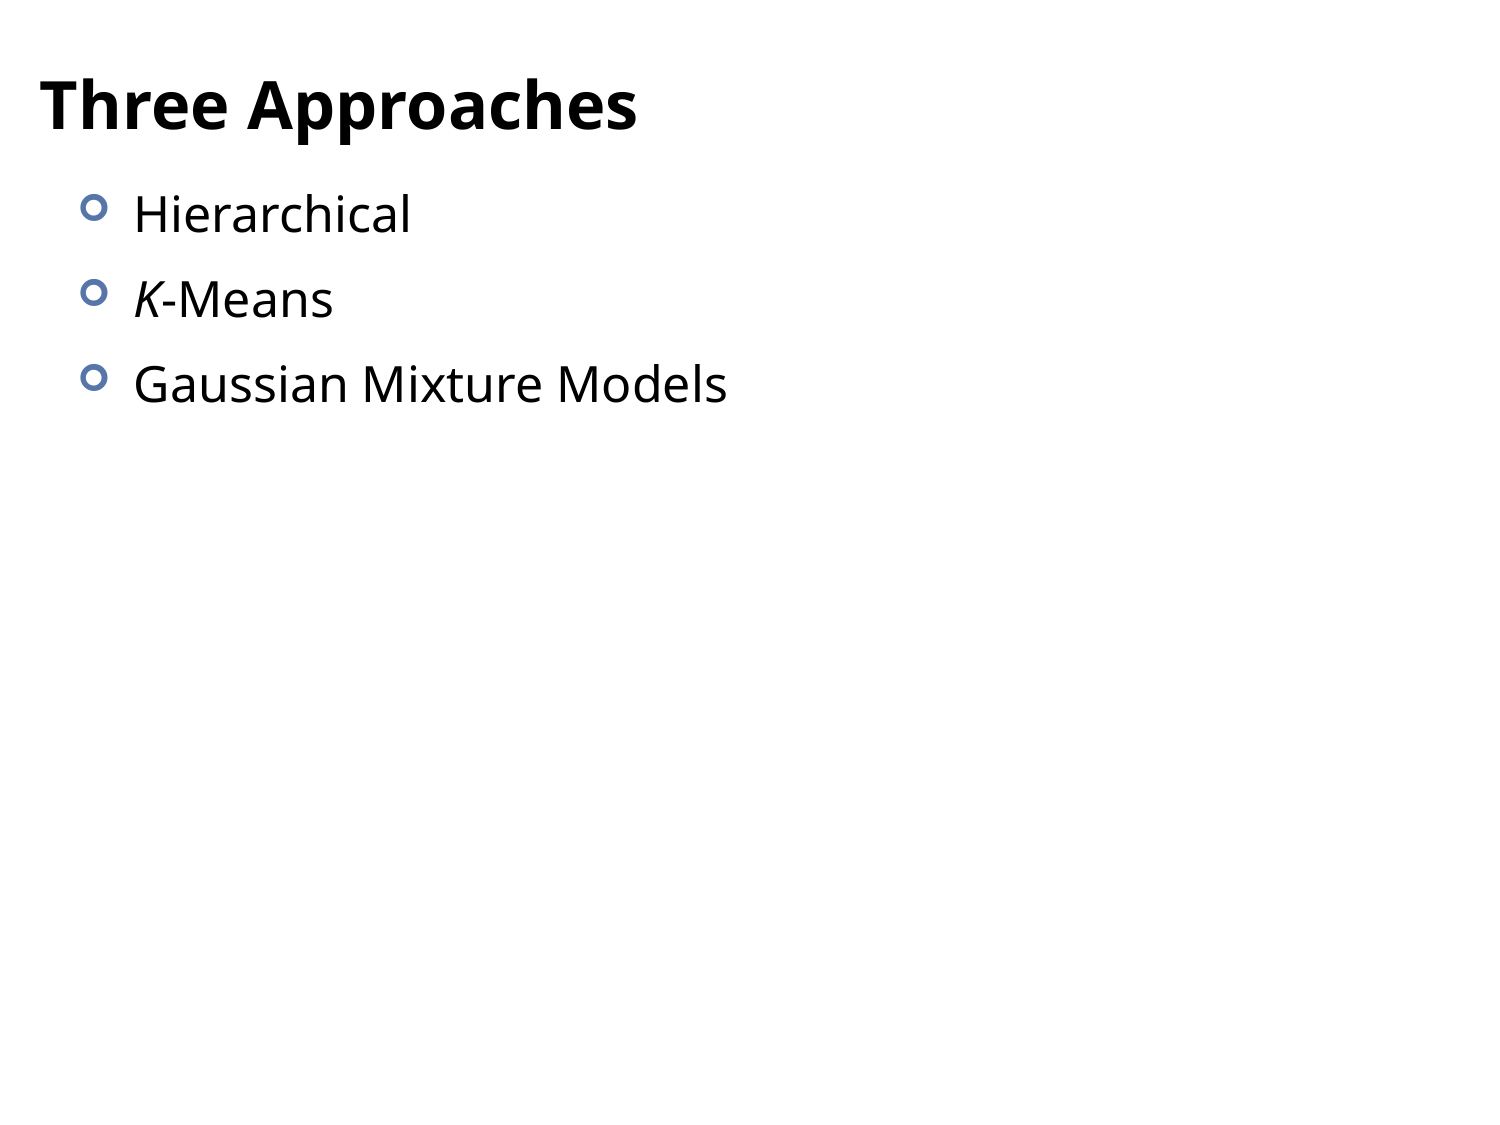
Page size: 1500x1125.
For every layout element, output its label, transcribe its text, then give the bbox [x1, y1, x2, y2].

title Three Approaches [24, 18, 1451, 188]
list Hierarchical K-Means Gaussian Mixture Models [62, 174, 1451, 1013]
